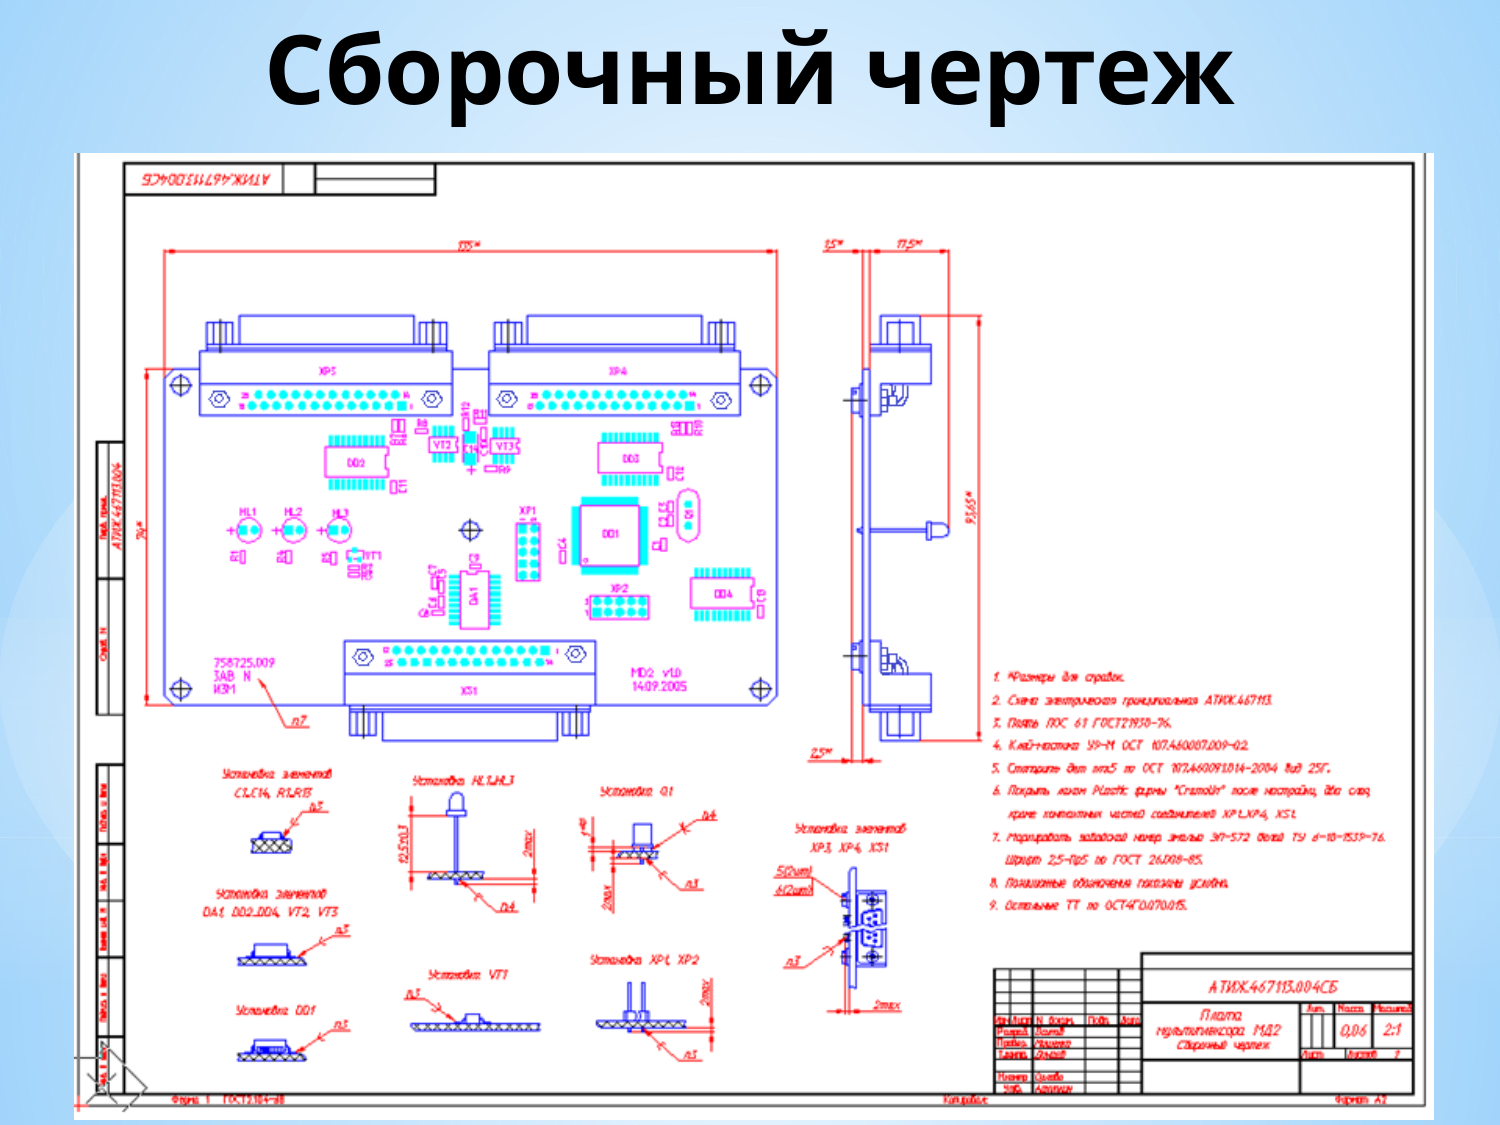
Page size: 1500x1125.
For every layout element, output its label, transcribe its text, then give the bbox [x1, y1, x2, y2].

picture [74, 153, 1435, 1120]
title Сборочный чертеж [29, 1, 1471, 189]
